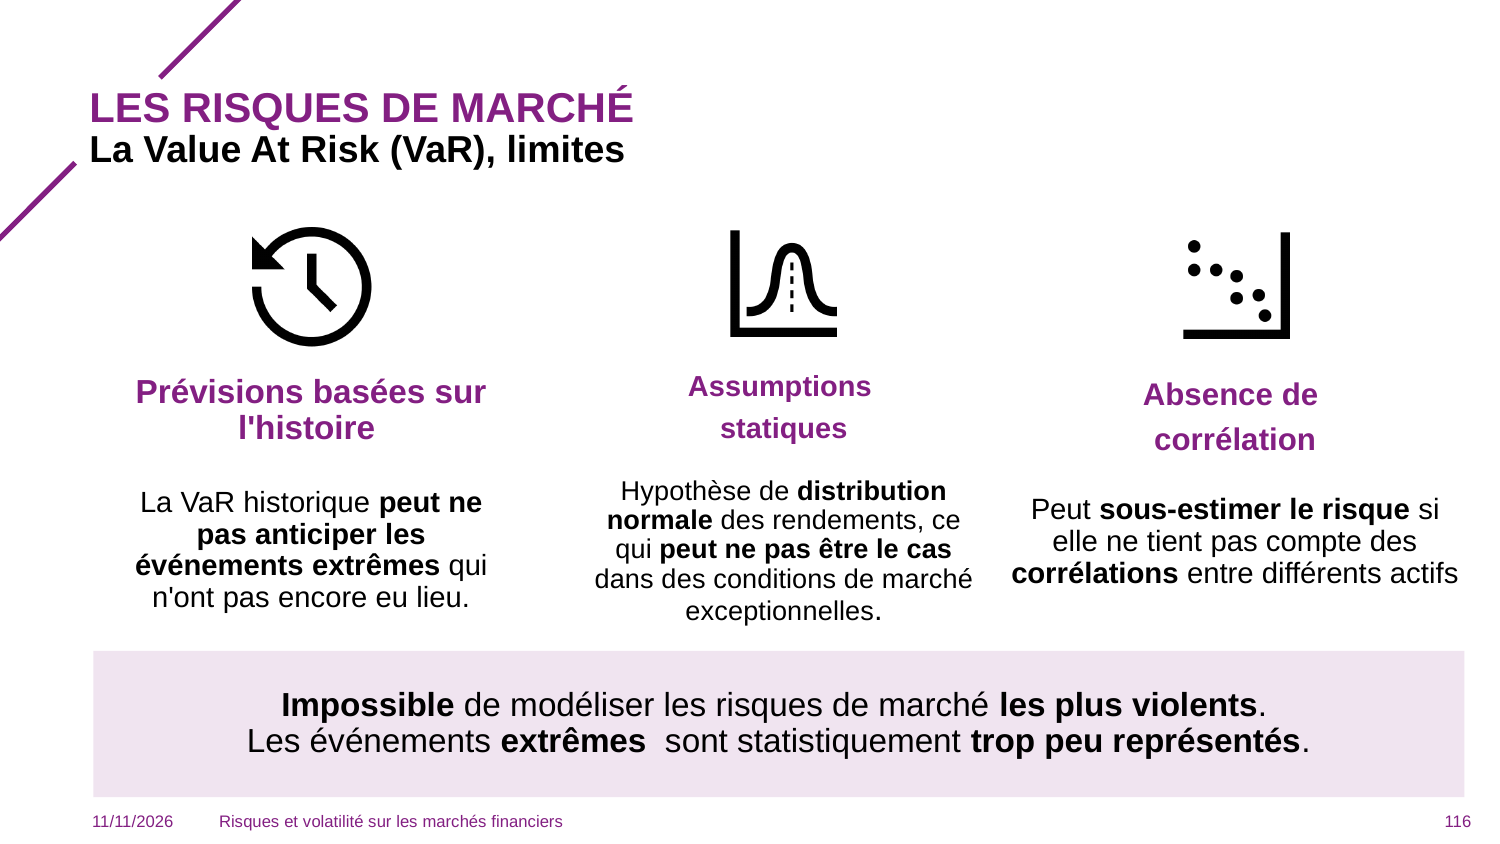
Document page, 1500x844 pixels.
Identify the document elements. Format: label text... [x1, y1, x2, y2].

footer Risques et volatilité sur les marchés financiers [205, 797, 1385, 844]
picture [236, 211, 387, 362]
text_box Assumptions statiques Hypothèse de distribution normale des rendements, ce qui peut ne pas être le cas dans des conditions de marché exceptionnelles. [576, 352, 992, 636]
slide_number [77, 797, 205, 844]
text_box Prévisions basées sur l'histoire La VaR historique peut ne pas anticiper les événements extrêmes qui n'ont pas encore eu lieu. [114, 352, 509, 636]
list Impossible de modéliser les risques de marché les plus violents. Les événements extrêmes sont statistiquement trop peu représentés. [93, 650, 1465, 798]
list La Value At Risk (VaR), limites [74, 132, 1385, 220]
picture [708, 208, 859, 359]
title Les risques de marché [74, 86, 1385, 132]
text_box Absence de corrélation Peut sous-estimer le risque si elle ne tient pas compte des corrélations entre différents actifs [994, 352, 1476, 604]
slide_number 116 [1387, 797, 1487, 844]
picture [1160, 210, 1312, 361]
